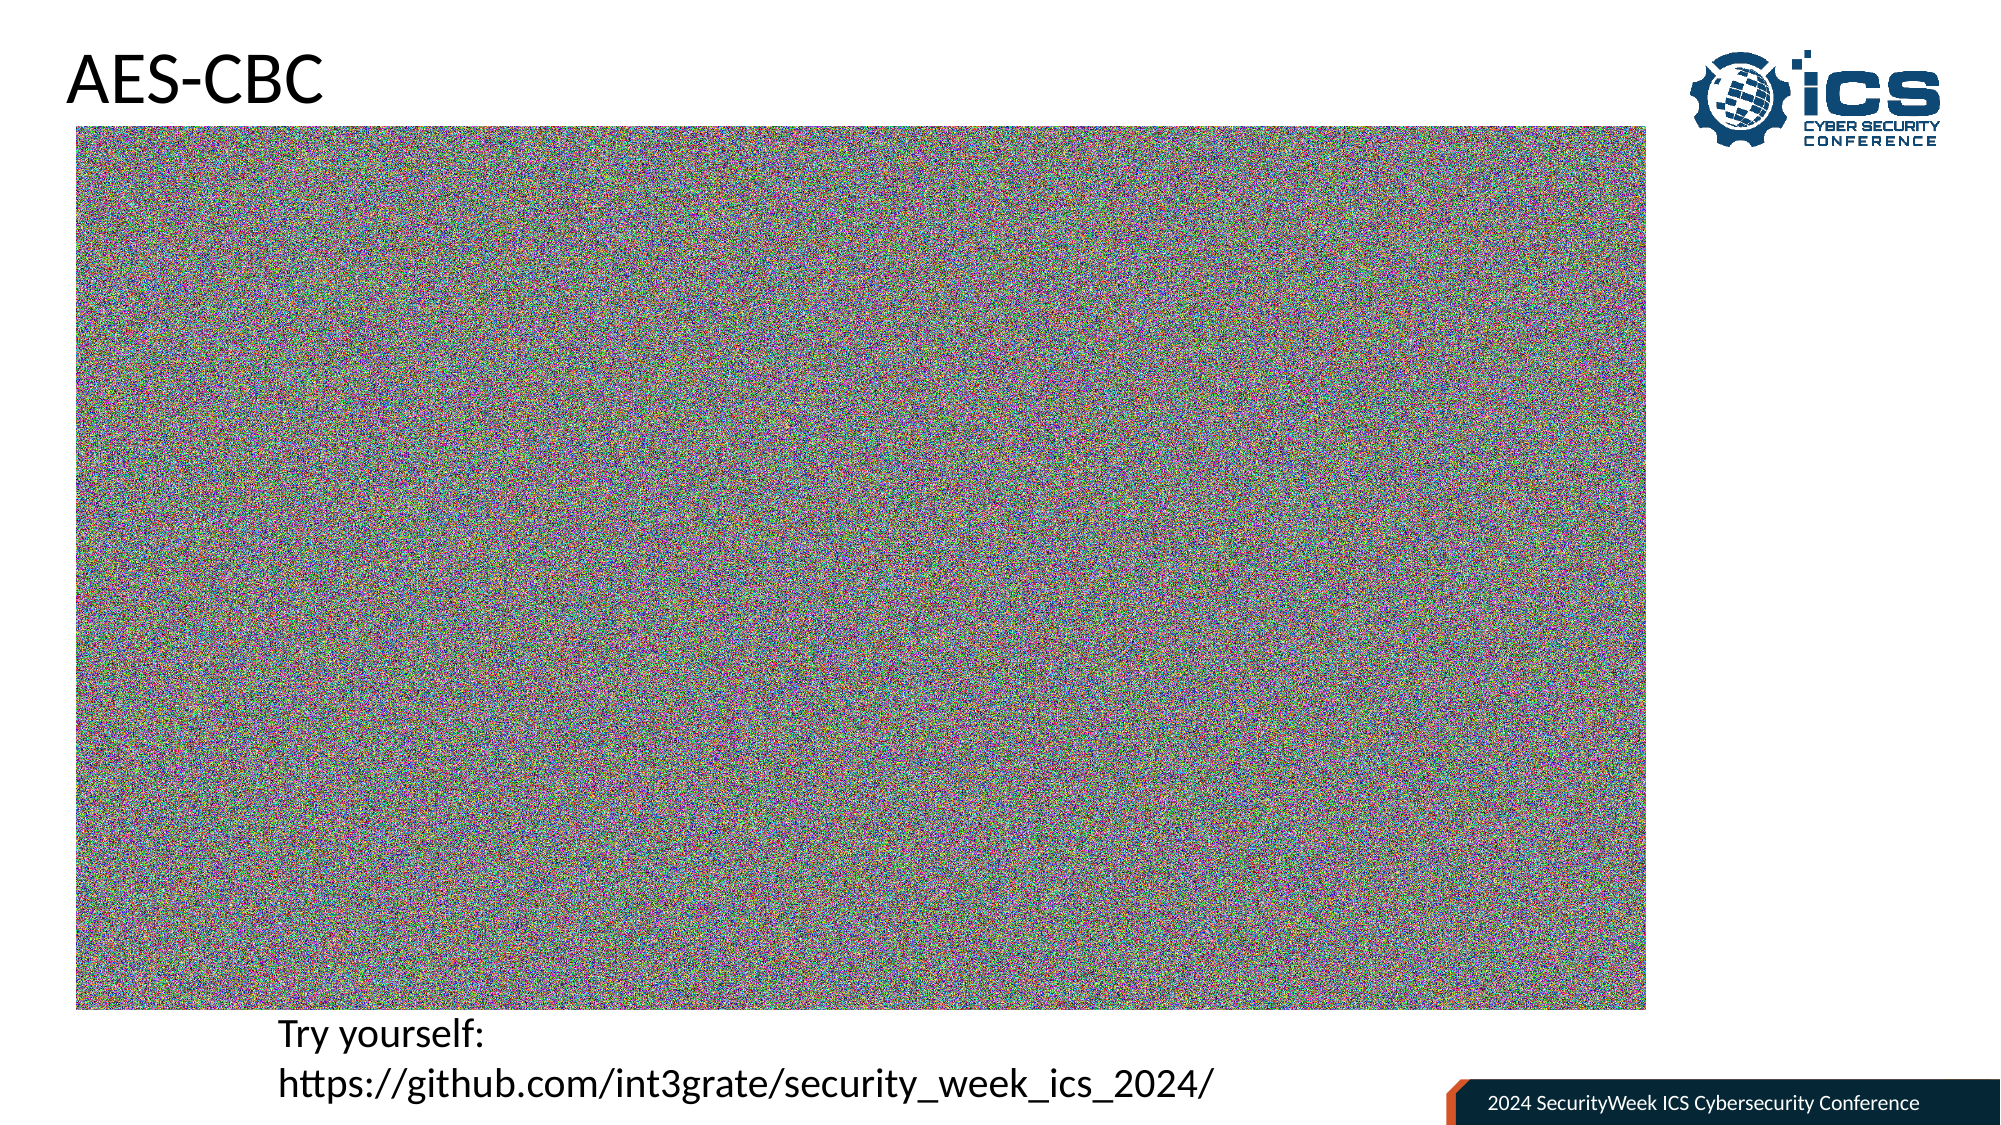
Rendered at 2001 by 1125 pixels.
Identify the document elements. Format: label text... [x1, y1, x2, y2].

picture [1690, 50, 1940, 147]
picture [76, 126, 1646, 1010]
text_box Try yourself: https://github.com/int3grate/security_week_ics_2024/ [263, 1010, 1298, 1113]
text_box AES-CBC [52, 20, 340, 126]
